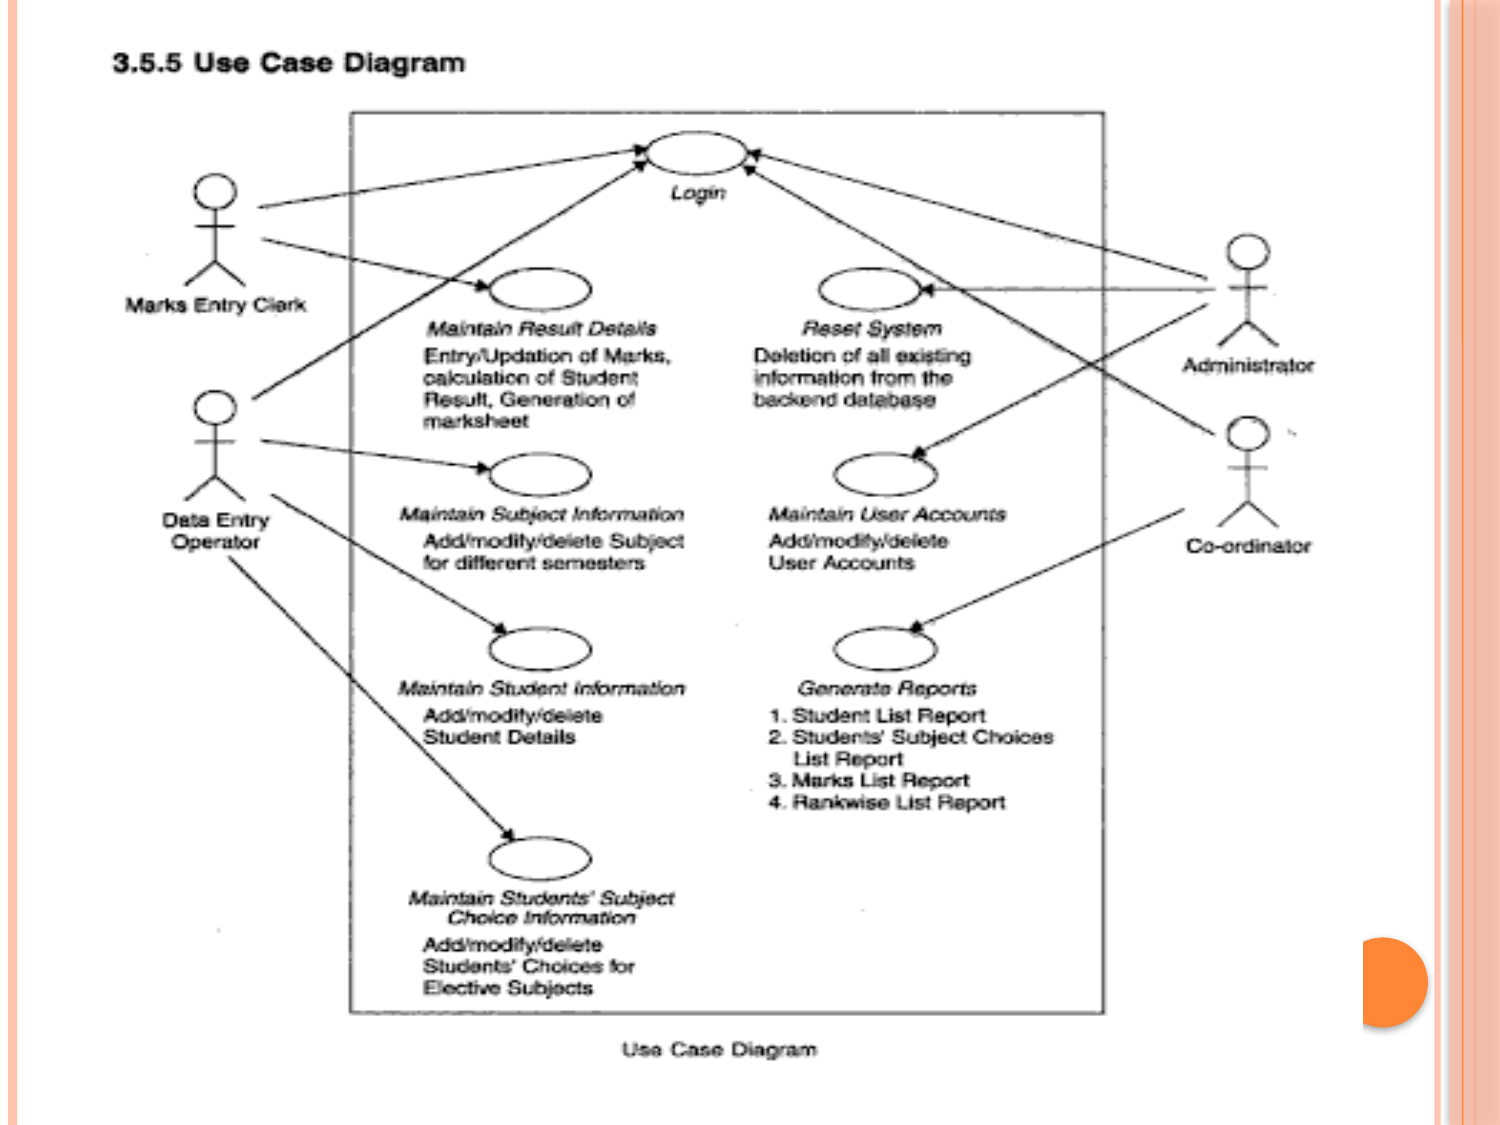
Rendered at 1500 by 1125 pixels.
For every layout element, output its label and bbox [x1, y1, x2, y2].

picture [74, 36, 1363, 1076]
